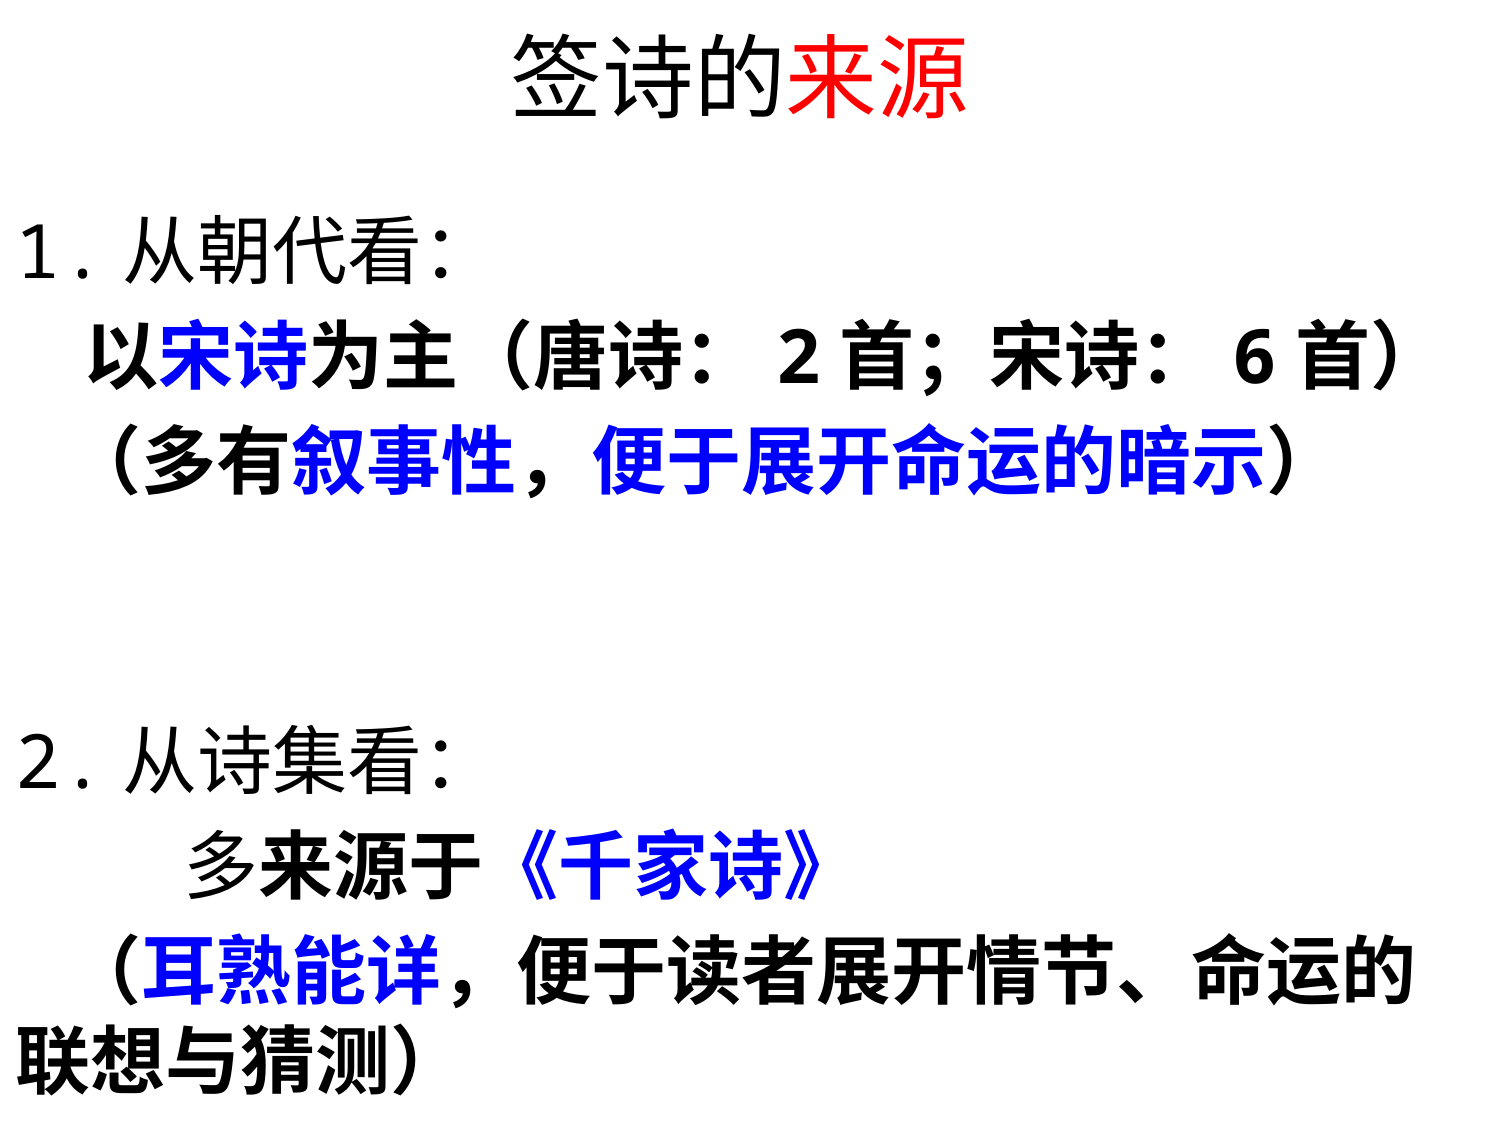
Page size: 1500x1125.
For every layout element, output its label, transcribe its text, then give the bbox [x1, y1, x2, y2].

list 1.从朝代看： 以宋诗为主（唐诗：2首；宋诗：6首） （多有叙事性，便于展开命运的暗示） 2.从诗集看： 多来源于《千家诗》 （耳熟能详，便于读者展开情节、命运的联想与猜测） [0, 196, 1500, 1125]
title 签诗的来源 [64, 0, 1415, 149]
